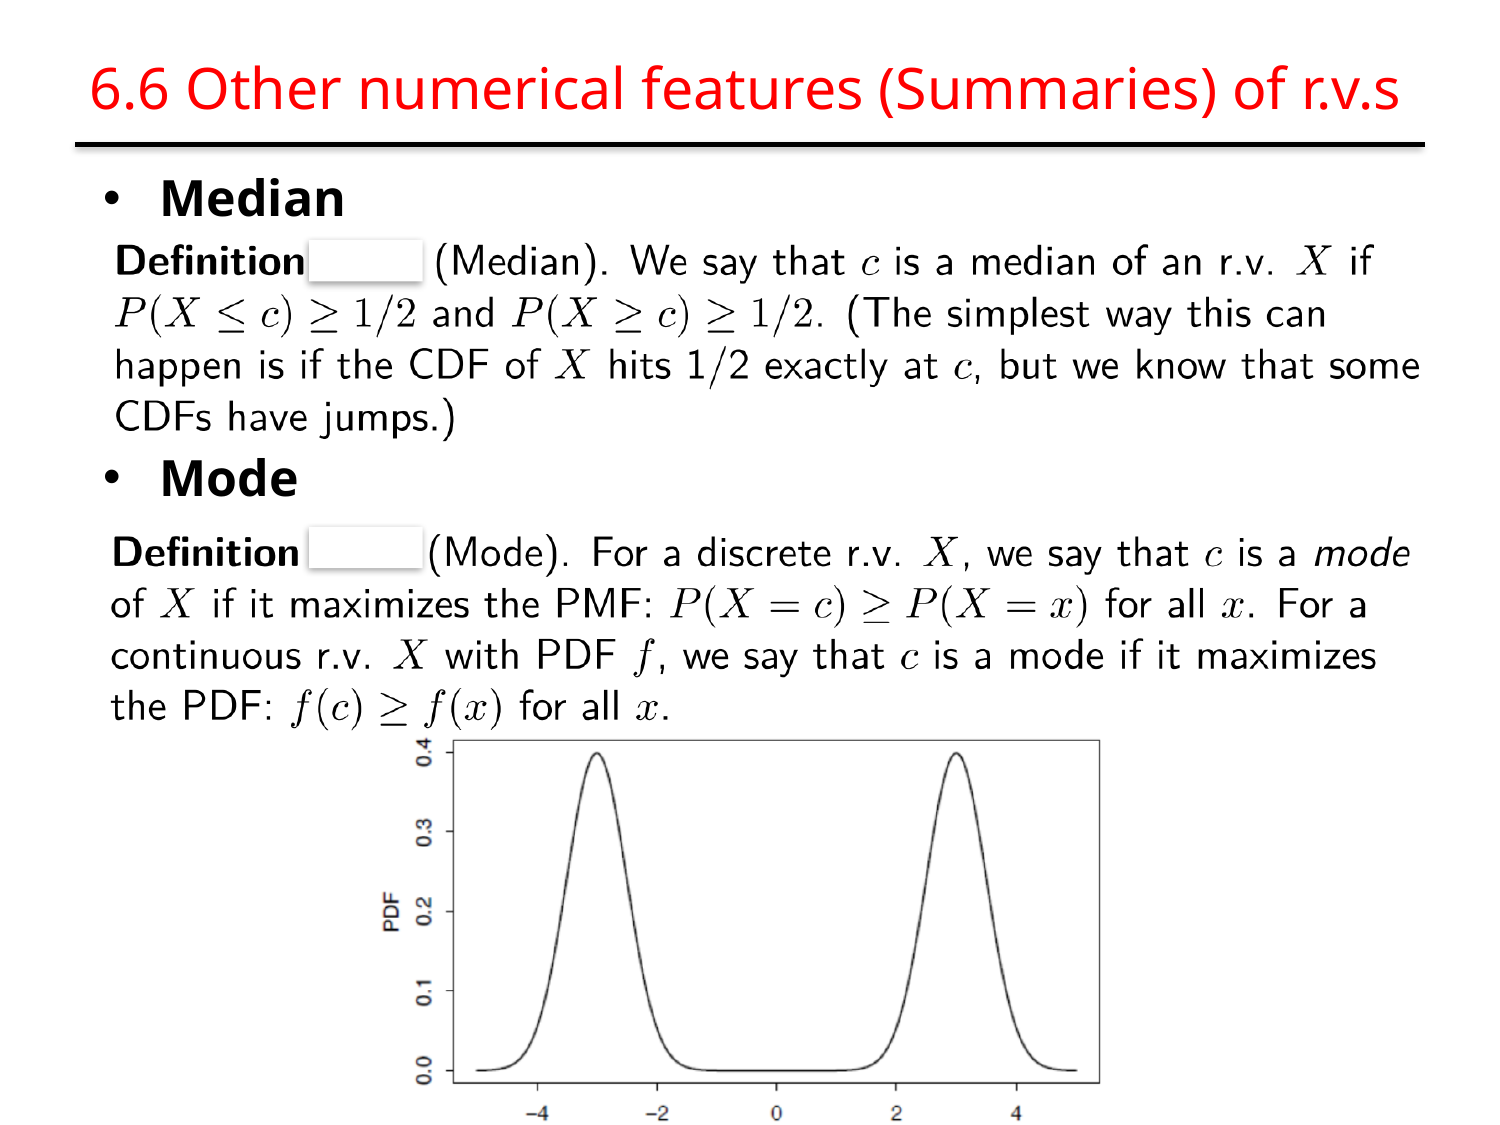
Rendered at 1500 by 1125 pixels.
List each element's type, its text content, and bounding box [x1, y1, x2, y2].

list Median Mode [88, 159, 1421, 1080]
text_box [106, 526, 1412, 731]
title 6.6 Other numerical features (Summaries) of r.v.s [75, 45, 1425, 145]
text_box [110, 238, 1426, 447]
picture [379, 730, 1105, 1124]
